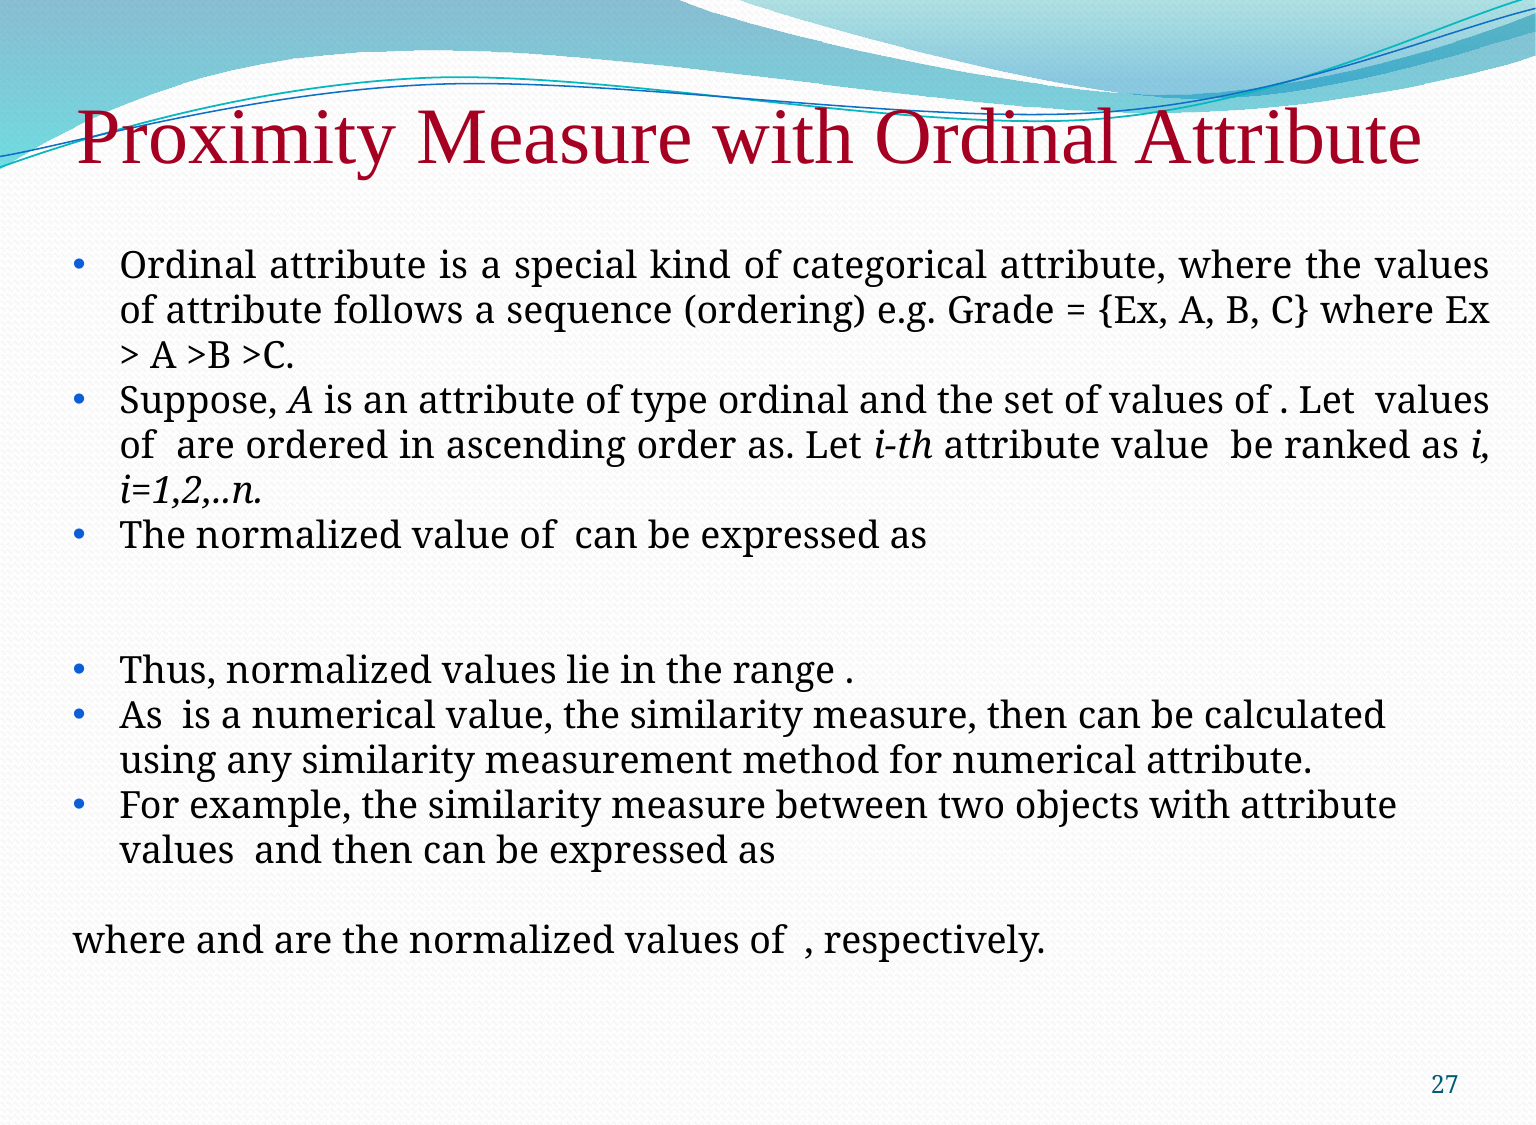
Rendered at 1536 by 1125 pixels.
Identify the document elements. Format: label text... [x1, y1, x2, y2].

slide_number 27 [1330, 1042, 1459, 1103]
title Proximity Measure with Ordinal Attribute [76, 74, 1459, 180]
